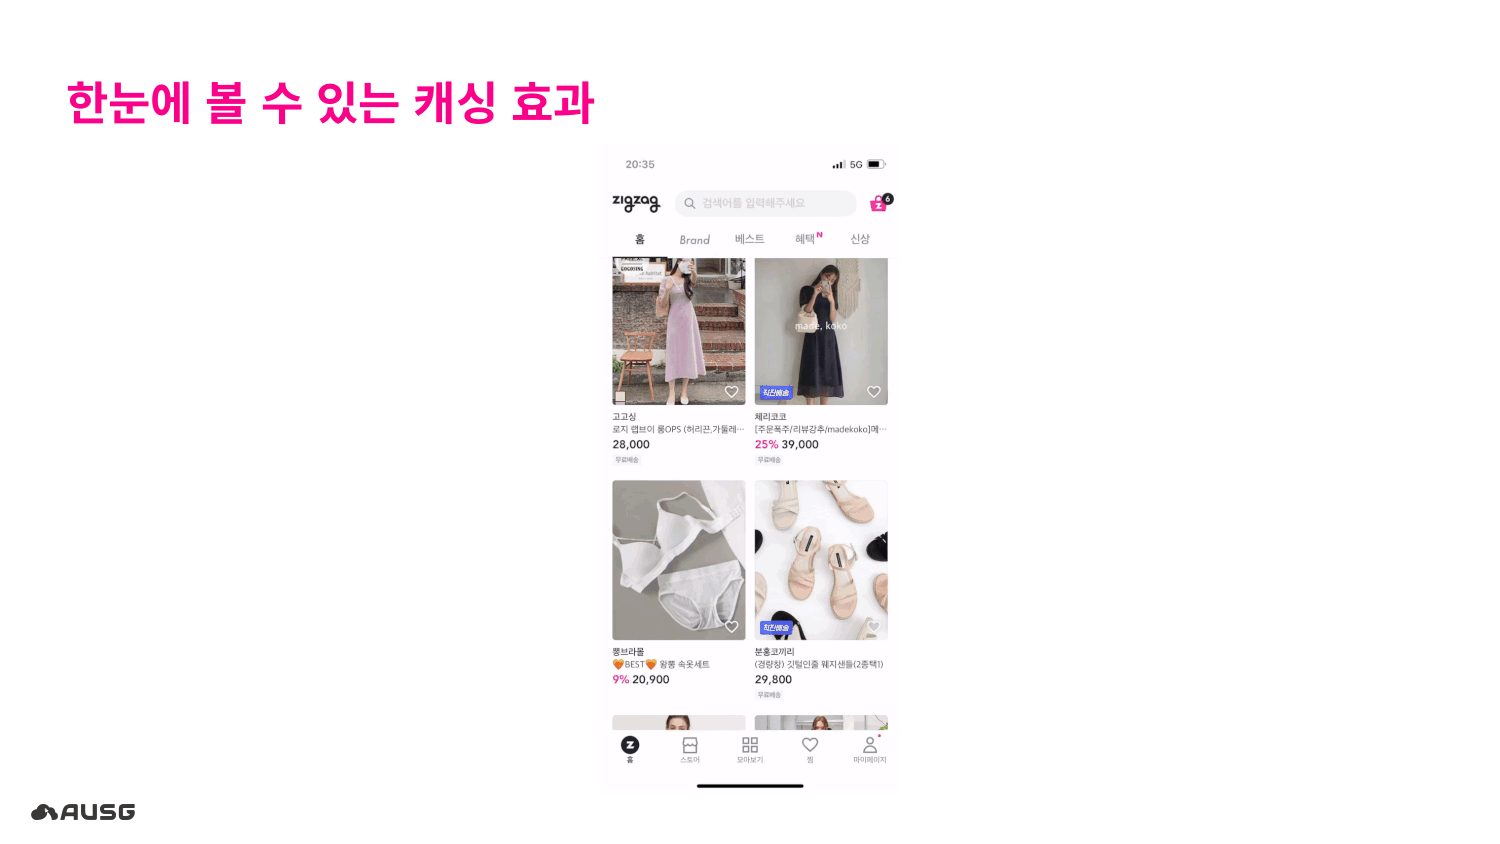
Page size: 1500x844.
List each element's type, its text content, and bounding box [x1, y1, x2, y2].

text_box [30, 804, 135, 821]
title 한눈에 볼 수 있는 캐싱 효과 [51, 51, 1449, 146]
picture [599, 144, 901, 794]
